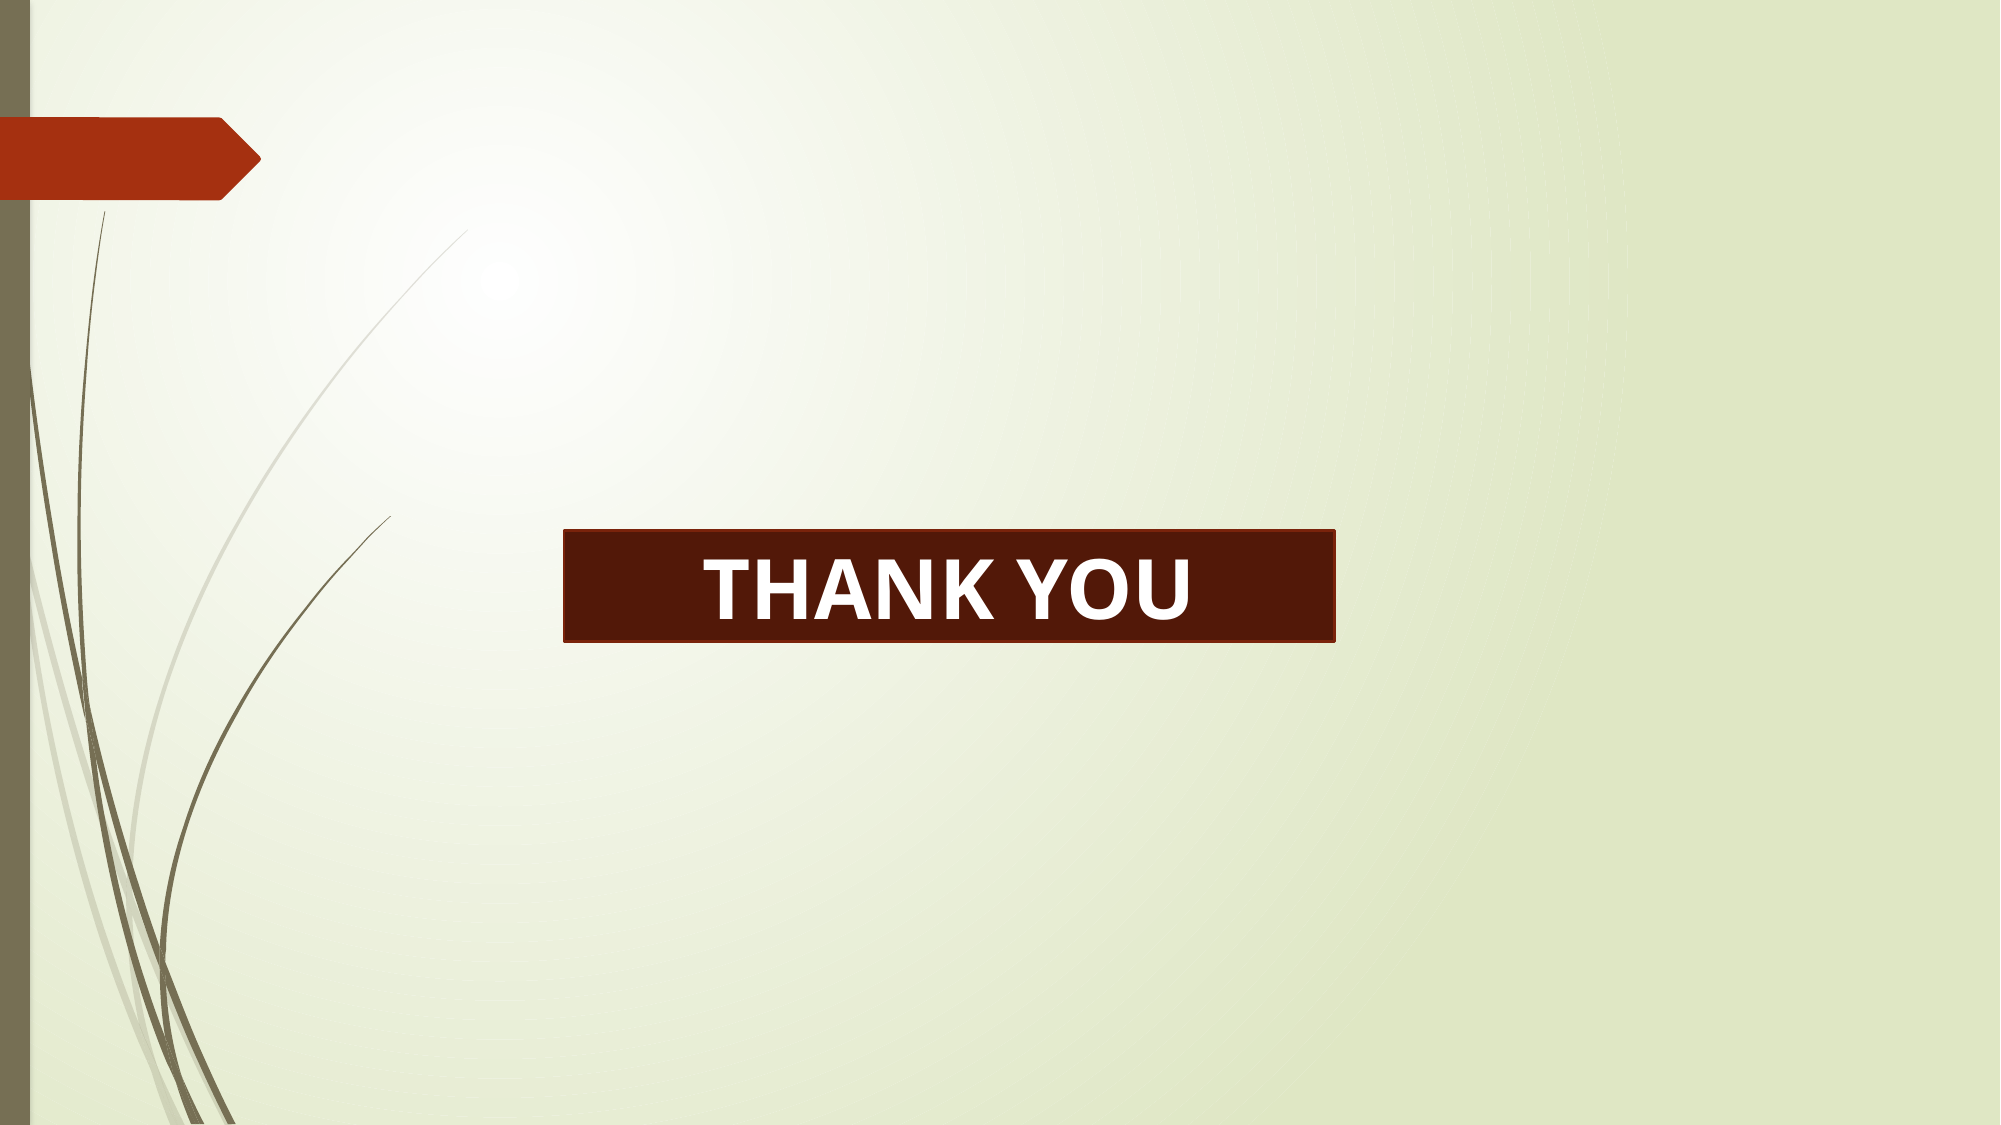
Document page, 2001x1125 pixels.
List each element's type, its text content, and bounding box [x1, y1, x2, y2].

text_box THANK YOU [563, 529, 1336, 643]
